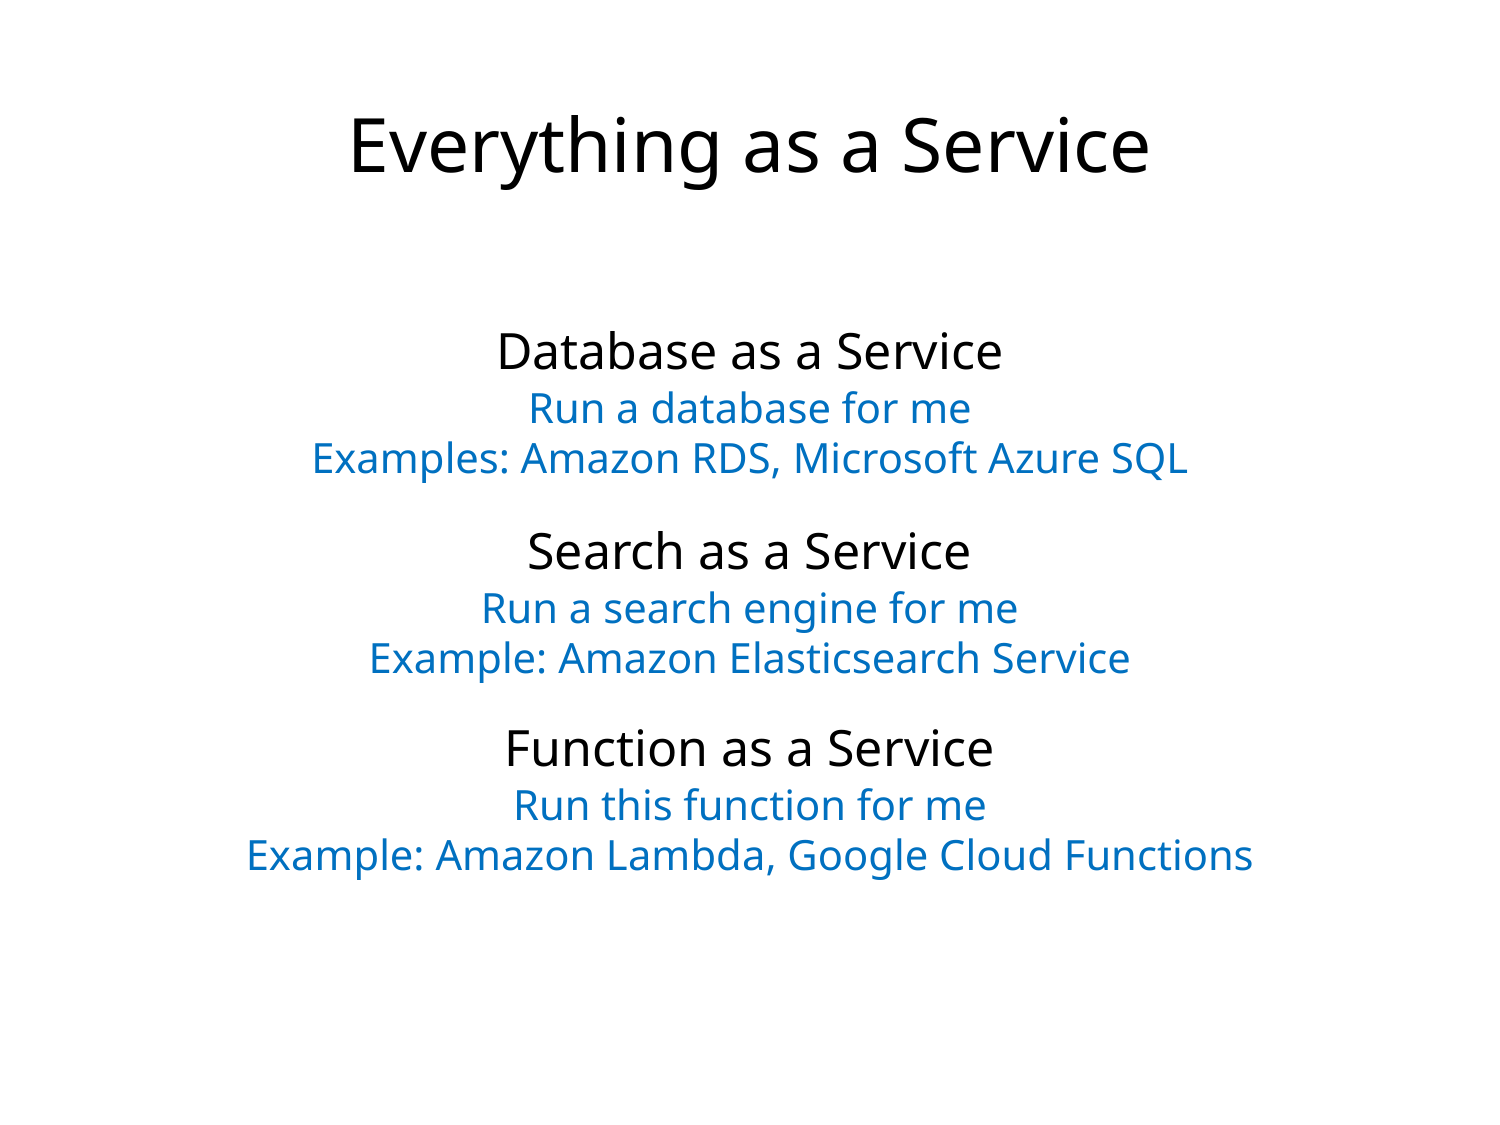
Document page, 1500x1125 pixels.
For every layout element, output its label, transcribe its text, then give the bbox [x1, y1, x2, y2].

text_box Search as a Service [0, 512, 1500, 574]
text_box Function as a Service [0, 708, 1500, 771]
text_box Database as a Service [0, 312, 1500, 374]
text_box Run this function for me Example: Amazon Lambda, Google Cloud Functions [0, 771, 1500, 887]
text_box Run a search engine for me Example: Amazon Elasticsearch Service [0, 574, 1500, 690]
text_box Run a database for me Examples: Amazon RDS, Microsoft Azure SQL [0, 374, 1500, 490]
text_box Everything as a Service [0, 90, 1500, 203]
